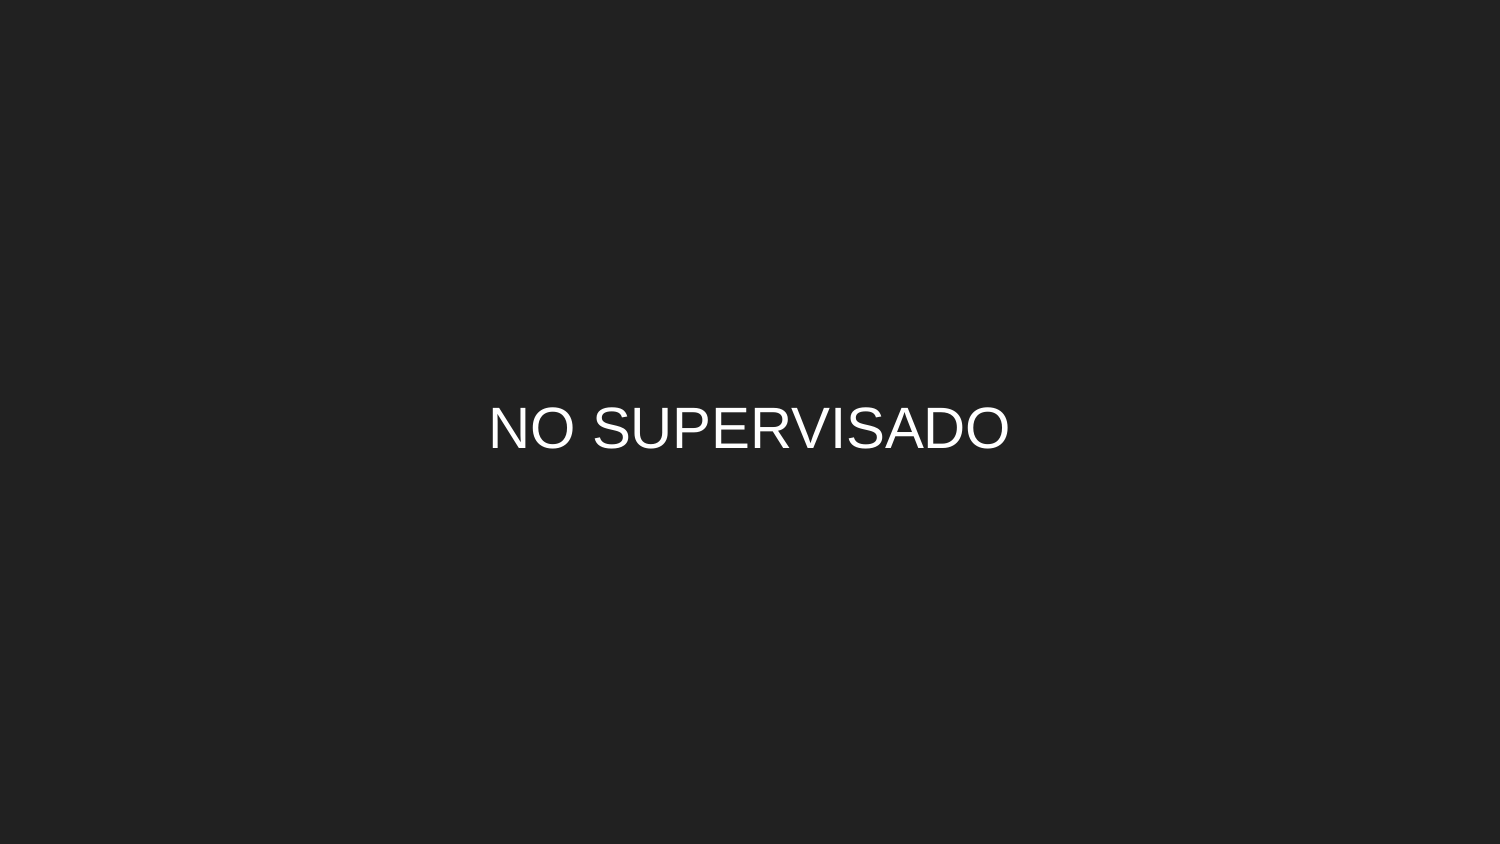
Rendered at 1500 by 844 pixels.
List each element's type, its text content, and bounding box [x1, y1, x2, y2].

title NO SUPERVISADO [51, 374, 1449, 469]
